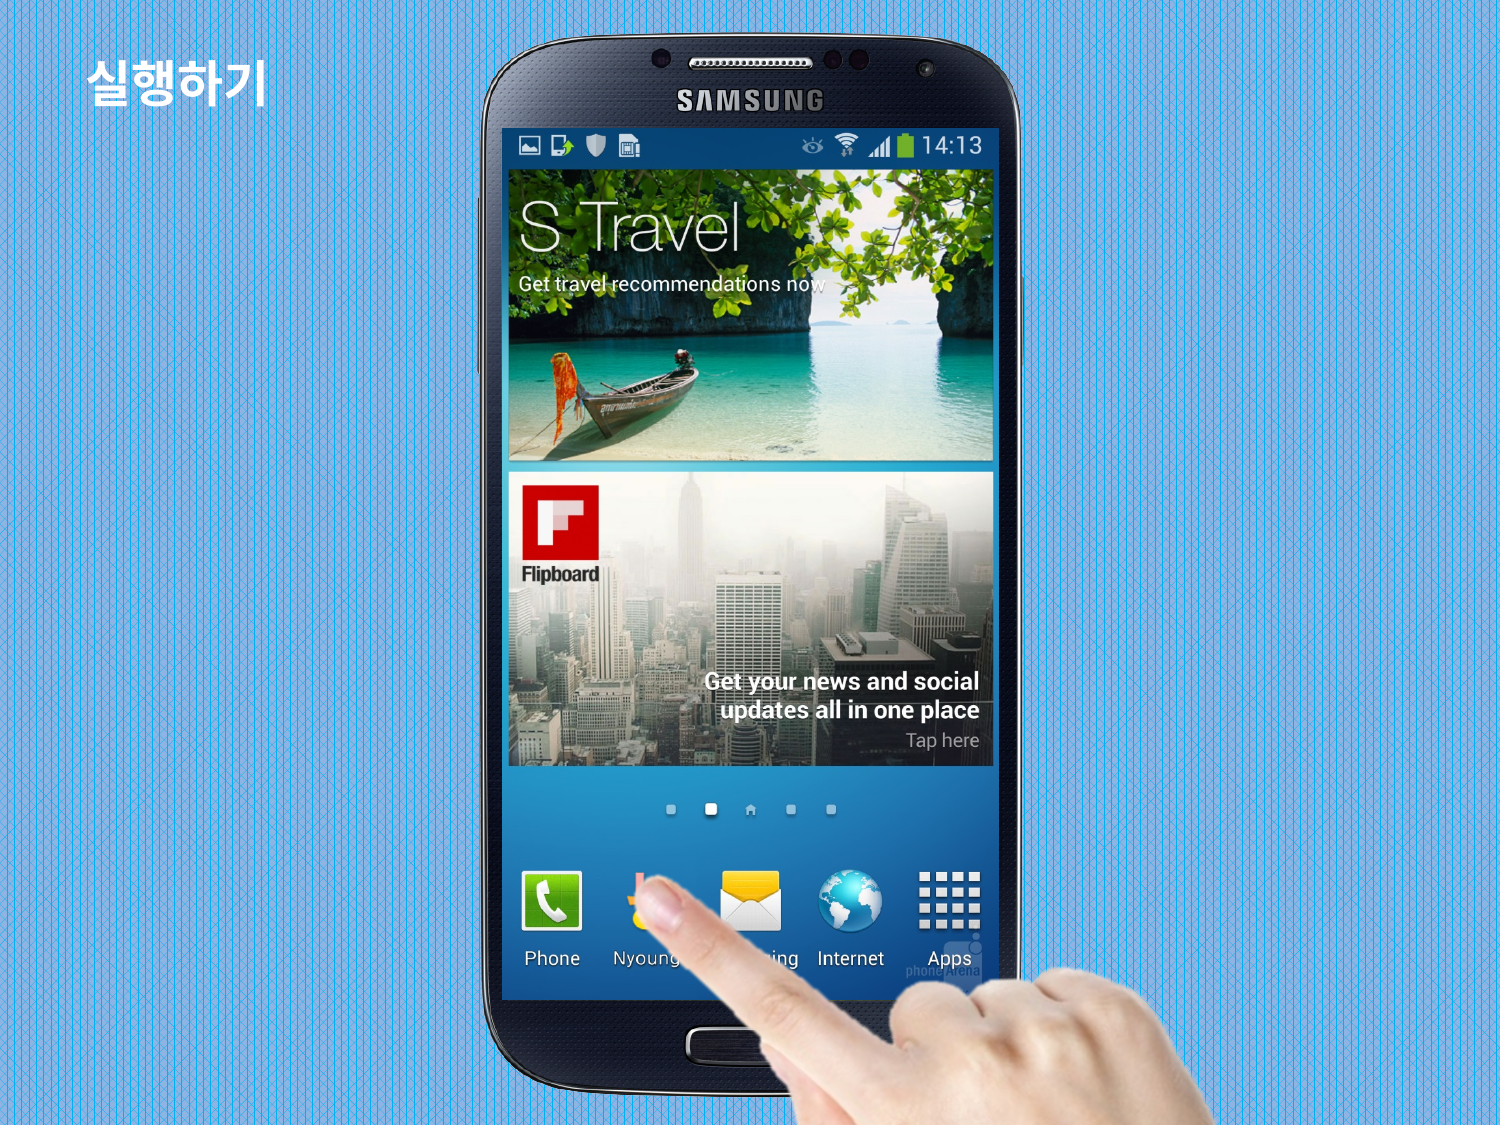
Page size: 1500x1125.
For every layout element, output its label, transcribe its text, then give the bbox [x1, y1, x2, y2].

picture [1483, 227, 1488, 235]
picture [299, 206, 304, 215]
picture [1098, 478, 1103, 487]
picture [1382, 781, 1386, 801]
picture [299, 422, 304, 431]
picture [1483, 299, 1488, 307]
picture [191, 560, 195, 570]
picture [1178, 664, 1183, 672]
picture [1418, 745, 1422, 765]
picture [212, 602, 217, 610]
picture [350, 21, 355, 30]
picture [750, 0, 754, 15]
picture [1178, 509, 1183, 518]
picture [132, 787, 137, 795]
picture [183, 294, 188, 302]
picture [379, 334, 384, 354]
picture [1178, 253, 1183, 261]
picture [1149, 355, 1154, 363]
picture [1178, 109, 1183, 117]
picture [1178, 551, 1183, 559]
picture [1418, 36, 1422, 56]
picture [1316, 103, 1321, 112]
picture [161, 417, 166, 425]
picture [1396, 910, 1401, 919]
picture [1345, 98, 1350, 107]
picture [103, 0, 108, 44]
picture [31, 663, 35, 734]
picture [416, 1079, 420, 1099]
picture [132, 561, 137, 569]
picture [16, 704, 20, 734]
picture [1345, 889, 1350, 909]
picture [379, 1012, 384, 1022]
picture [1316, 175, 1321, 184]
picture [212, 26, 217, 35]
picture [299, 627, 304, 636]
picture [416, 298, 420, 318]
picture [1483, 268, 1488, 276]
picture [1178, 222, 1183, 230]
picture [191, 858, 195, 868]
picture [452, 519, 456, 539]
picture [16, 406, 20, 436]
picture [1462, 1099, 1466, 1125]
picture [350, 360, 355, 369]
picture [132, 982, 137, 991]
picture [212, 345, 217, 353]
picture [416, 113, 420, 133]
picture [183, 705, 188, 713]
picture [1396, 108, 1401, 117]
picture [132, 674, 137, 682]
picture [844, 1, 849, 9]
picture [118, 298, 122, 318]
picture [1149, 283, 1154, 291]
picture [45, 411, 50, 421]
picture [1098, 509, 1103, 518]
picture [1098, 139, 1103, 148]
picture [132, 160, 137, 168]
picture [1316, 329, 1321, 359]
picture [1229, 26, 1234, 35]
picture [1425, 458, 1430, 466]
picture [379, 632, 384, 652]
picture [1345, 776, 1350, 785]
picture [1382, 524, 1386, 544]
picture [132, 643, 137, 651]
picture [350, 966, 355, 996]
picture [132, 417, 137, 425]
picture [379, 5, 384, 15]
picture [212, 1116, 217, 1124]
picture [183, 386, 188, 394]
picture [452, 447, 456, 467]
picture [132, 746, 137, 754]
picture [82, 190, 86, 200]
picture [1048, 488, 1052, 508]
picture [1048, 560, 1052, 580]
picture [1280, 632, 1284, 652]
picture [1483, 895, 1488, 903]
picture [278, 658, 282, 698]
picture [1098, 191, 1103, 199]
picture [118, 1079, 122, 1099]
picture [452, 77, 456, 97]
picture [1229, 540, 1234, 549]
picture [132, 612, 137, 621]
picture [1483, 597, 1488, 605]
picture [82, 303, 86, 313]
picture [1483, 186, 1488, 194]
picture [299, 894, 304, 903]
picture [1149, 119, 1154, 127]
picture [299, 853, 304, 862]
picture [212, 376, 217, 384]
picture [1396, 170, 1401, 179]
picture [1084, 329, 1088, 359]
picture [379, 509, 384, 518]
picture [379, 612, 384, 621]
picture [183, 664, 188, 672]
picture [452, 108, 456, 128]
picture [1316, 781, 1321, 801]
picture [299, 154, 304, 164]
picture [82, 375, 86, 385]
picture [45, 997, 50, 1006]
picture [212, 252, 217, 261]
picture [1229, 98, 1234, 107]
picture [379, 1074, 384, 1083]
picture [183, 931, 188, 939]
picture [132, 458, 137, 466]
picture [118, 966, 122, 986]
picture [1345, 858, 1350, 878]
picture [299, 925, 304, 934]
picture [1353, 996, 1357, 1125]
picture [132, 232, 137, 240]
picture [1483, 885, 1488, 893]
picture [1396, 499, 1401, 508]
picture [212, 520, 217, 528]
picture [212, 705, 217, 713]
picture [1316, 288, 1321, 297]
picture [132, 910, 137, 919]
picture [67, 997, 71, 1109]
picture [1345, 694, 1350, 703]
picture [1316, 21, 1321, 30]
picture [1396, 561, 1401, 569]
picture [1229, 139, 1234, 148]
picture [132, 509, 137, 518]
picture [45, 391, 50, 400]
picture [1316, 298, 1321, 318]
picture [183, 273, 188, 281]
picture [183, 1075, 188, 1083]
picture [161, 972, 166, 980]
picture [1382, 668, 1386, 688]
picture [1345, 509, 1350, 518]
picture [212, 222, 217, 230]
picture [350, 257, 355, 287]
picture [1316, 730, 1321, 739]
picture [350, 1028, 355, 1037]
picture [1483, 1028, 1488, 1037]
picture [1491, 339, 1495, 349]
picture [1396, 591, 1401, 600]
picture [1149, 633, 1154, 641]
picture [132, 437, 137, 446]
picture [161, 705, 166, 713]
picture [132, 386, 137, 395]
picture [416, 339, 420, 349]
picture [45, 596, 50, 606]
picture [299, 514, 304, 523]
picture [161, 335, 166, 343]
picture [329, 622, 333, 662]
picture [154, 704, 158, 724]
picture [1345, 355, 1350, 364]
picture [1178, 530, 1183, 538]
picture [183, 540, 188, 548]
picture [1483, 833, 1488, 841]
picture [212, 972, 217, 980]
picture [1396, 314, 1401, 323]
picture [270, 268, 275, 276]
picture [183, 253, 188, 261]
picture [45, 1059, 50, 1068]
picture [191, 971, 195, 981]
picture [1483, 196, 1488, 204]
picture [1396, 283, 1401, 292]
picture [278, 247, 282, 287]
picture [1149, 510, 1154, 518]
picture [1345, 704, 1350, 724]
picture [379, 242, 384, 251]
picture [45, 288, 50, 297]
picture [1425, 345, 1430, 353]
picture [452, 36, 456, 56]
picture [299, 31, 304, 40]
picture [183, 972, 188, 980]
picture [183, 458, 188, 466]
picture [1425, 746, 1430, 754]
picture [1193, 339, 1197, 349]
picture [1149, 520, 1154, 528]
picture [45, 124, 50, 133]
picture [45, 658, 50, 667]
picture [132, 859, 137, 867]
picture [1316, 216, 1321, 246]
picture [314, 26, 318, 66]
picture [299, 915, 304, 924]
picture [82, 560, 86, 570]
picture [212, 890, 217, 898]
picture [161, 530, 166, 538]
picture [1316, 113, 1321, 133]
picture [1295, 942, 1299, 1125]
picture [132, 941, 137, 949]
picture [1483, 587, 1488, 595]
picture [1316, 72, 1321, 92]
picture [132, 571, 137, 579]
picture [452, 1115, 456, 1125]
picture [45, 791, 50, 801]
picture [416, 709, 420, 729]
picture [1084, 0, 1088, 20]
picture [452, 632, 456, 652]
picture [459, 1116, 464, 1124]
picture [299, 165, 304, 174]
picture [118, 120, 122, 133]
picture [1084, 627, 1088, 657]
picture [299, 226, 304, 236]
picture [1316, 401, 1321, 410]
picture [161, 376, 166, 384]
picture [16, 365, 20, 395]
picture [161, 828, 166, 836]
picture [45, 740, 50, 749]
picture [82, 930, 86, 950]
picture [1316, 925, 1321, 955]
picture [241, 699, 246, 996]
picture [45, 822, 50, 832]
picture [314, 478, 318, 508]
picture [379, 396, 384, 405]
picture [314, 67, 318, 97]
picture [82, 334, 86, 354]
picture [314, 1115, 318, 1125]
picture [278, 884, 282, 924]
picture [379, 581, 384, 590]
picture [45, 1089, 50, 1099]
picture [212, 787, 217, 795]
picture [1483, 607, 1488, 615]
picture [1280, 36, 1284, 56]
picture [1149, 47, 1154, 55]
picture [299, 473, 304, 482]
picture [1483, 62, 1488, 71]
picture [183, 684, 188, 692]
picture [1396, 334, 1401, 343]
picture [278, 586, 282, 626]
picture [329, 437, 333, 549]
picture [314, 550, 318, 580]
picture [1244, 370, 1248, 400]
picture [1396, 201, 1401, 210]
picture [132, 972, 137, 980]
picture [1345, 632, 1350, 652]
picture [270, 412, 275, 420]
picture [82, 858, 86, 868]
picture [1483, 155, 1488, 163]
picture [379, 365, 384, 374]
picture [1396, 930, 1401, 939]
picture [161, 294, 166, 302]
picture [299, 699, 304, 708]
picture [132, 1002, 137, 1011]
picture [1316, 391, 1321, 400]
picture [350, 668, 355, 698]
picture [82, 488, 86, 498]
picture [1382, 1024, 1386, 1125]
picture [1244, 514, 1248, 544]
picture [45, 452, 50, 462]
picture [379, 817, 384, 826]
picture [452, 786, 456, 796]
picture [45, 319, 50, 328]
picture [1098, 622, 1103, 631]
picture [161, 1116, 166, 1124]
picture [212, 273, 217, 281]
picture [1229, 591, 1234, 600]
picture [299, 298, 304, 307]
picture [263, 673, 267, 683]
picture [1149, 222, 1154, 230]
picture [1084, 226, 1088, 246]
picture [1048, 406, 1052, 426]
picture [1425, 602, 1430, 610]
picture [31, 550, 35, 621]
picture [118, 668, 122, 688]
picture [437, 699, 442, 996]
picture [1345, 971, 1350, 990]
picture [299, 524, 304, 533]
picture [212, 386, 217, 394]
picture [1244, 668, 1248, 1125]
picture [270, 751, 275, 759]
picture [132, 129, 137, 138]
picture [1483, 638, 1488, 646]
picture [416, 1007, 420, 1027]
picture [1418, 1002, 1422, 1032]
picture [1483, 330, 1488, 338]
picture [379, 622, 384, 631]
picture [1367, 1009, 1372, 1125]
picture [132, 622, 137, 631]
picture [1229, 149, 1234, 158]
picture [132, 345, 137, 353]
picture [118, 257, 122, 277]
picture [1098, 602, 1103, 610]
picture [1425, 119, 1430, 127]
picture [132, 170, 137, 179]
picture [132, 602, 137, 610]
picture [1425, 407, 1430, 415]
picture [379, 930, 384, 950]
picture [1483, 206, 1488, 214]
picture [350, 586, 355, 616]
picture [67, 812, 71, 883]
picture [329, 961, 333, 1032]
picture [1316, 144, 1321, 174]
picture [67, 288, 71, 400]
picture [45, 607, 50, 616]
picture [31, 67, 35, 138]
picture [183, 746, 188, 754]
picture [16, 663, 20, 693]
picture [1396, 550, 1401, 559]
picture [1483, 402, 1488, 410]
picture [263, 190, 267, 200]
picture [45, 380, 50, 390]
picture [1157, 303, 1161, 313]
picture [1396, 787, 1401, 795]
picture [379, 26, 384, 35]
picture [1098, 345, 1103, 354]
picture [132, 365, 137, 374]
picture [183, 366, 188, 374]
picture [212, 633, 217, 641]
picture [1483, 741, 1488, 749]
picture [1295, 848, 1299, 942]
picture [1149, 664, 1154, 672]
picture [212, 16, 217, 25]
picture [67, 514, 71, 585]
picture [365, 103, 369, 287]
picture [379, 550, 384, 559]
picture [1149, 88, 1154, 96]
picture [1309, 955, 1313, 1125]
picture [1396, 129, 1401, 138]
picture [452, 858, 456, 878]
picture [1360, 1003, 1364, 1125]
picture [1316, 894, 1321, 914]
picture [1244, 31, 1248, 61]
picture [314, 365, 318, 395]
picture [132, 283, 137, 292]
picture [45, 422, 50, 431]
picture [263, 601, 267, 611]
picture [1418, 632, 1422, 652]
picture [379, 375, 384, 385]
picture [1433, 1072, 1437, 1125]
picture [278, 925, 282, 955]
picture [82, 673, 86, 683]
picture [314, 211, 318, 251]
picture [161, 489, 166, 497]
picture [365, 884, 369, 996]
picture [154, 488, 158, 498]
picture [1404, 1044, 1408, 1125]
picture [1345, 57, 1350, 66]
picture [764, 1, 769, 9]
picture [365, 288, 369, 400]
picture [270, 638, 275, 646]
picture [1418, 67, 1422, 97]
picture [1178, 181, 1183, 189]
picture [1345, 170, 1350, 179]
picture [1418, 365, 1422, 395]
picture [350, 329, 355, 359]
picture [161, 941, 166, 949]
picture [212, 365, 217, 374]
picture [227, 1048, 231, 1058]
picture [1178, 68, 1183, 76]
picture [1425, 6, 1430, 14]
picture [299, 792, 304, 801]
picture [183, 592, 188, 600]
picture [1483, 73, 1488, 81]
picture [379, 201, 384, 210]
picture [1345, 396, 1350, 405]
picture [329, 67, 333, 138]
picture [1098, 283, 1103, 292]
picture [1084, 442, 1088, 472]
picture [1149, 366, 1154, 374]
picture [314, 0, 318, 25]
picture [1469, 1106, 1473, 1125]
picture [1229, 673, 1234, 1125]
picture [183, 489, 188, 497]
picture [278, 0, 282, 30]
picture [1483, 566, 1488, 574]
picture [67, 114, 71, 287]
picture [183, 242, 188, 250]
picture [1396, 221, 1401, 230]
picture [379, 108, 384, 117]
picture [350, 956, 355, 965]
picture [365, 699, 369, 811]
picture [379, 694, 384, 703]
picture [1280, 334, 1284, 354]
picture [191, 416, 195, 426]
picture [1382, 894, 1386, 914]
picture [1483, 1018, 1488, 1026]
picture [183, 838, 188, 846]
picture [299, 555, 304, 564]
picture [1425, 489, 1430, 497]
picture [1425, 674, 1430, 682]
picture [1098, 571, 1103, 580]
picture [161, 150, 166, 158]
picture [379, 447, 384, 467]
picture [161, 602, 166, 610]
picture [1345, 365, 1350, 374]
picture [379, 1105, 384, 1114]
picture [1425, 1064, 1430, 1125]
picture [350, 175, 355, 215]
picture [212, 920, 217, 929]
picture [1048, 519, 1052, 539]
picture [227, 565, 231, 575]
picture [241, 120, 246, 400]
picture [350, 473, 355, 482]
picture [1149, 653, 1154, 661]
picture [1425, 756, 1430, 764]
picture [350, 216, 355, 246]
picture [1229, 602, 1234, 611]
picture [1396, 293, 1401, 302]
picture [329, 365, 333, 436]
picture [212, 129, 217, 138]
picture [1483, 1039, 1488, 1047]
picture [1229, 211, 1234, 220]
picture [161, 612, 166, 620]
picture [1425, 232, 1430, 240]
picture [365, 0, 369, 102]
picture [278, 144, 282, 174]
picture [379, 838, 384, 847]
picture [132, 797, 137, 806]
picture [379, 139, 384, 148]
picture [1483, 1100, 1488, 1108]
picture [212, 910, 217, 918]
picture [1345, 314, 1350, 323]
picture [1229, 643, 1234, 652]
picture [314, 139, 318, 179]
picture [452, 1034, 456, 1058]
picture [212, 160, 217, 168]
picture [183, 910, 188, 918]
picture [1098, 88, 1103, 97]
picture [191, 190, 195, 200]
picture [329, 735, 333, 775]
picture [1098, 150, 1103, 158]
picture [299, 463, 304, 472]
picture [1483, 987, 1488, 995]
picture [1280, 149, 1284, 169]
picture [401, 0, 405, 143]
text_box 실행하기 [70, 44, 285, 120]
picture [45, 843, 50, 852]
picture [1157, 77, 1161, 87]
picture [1396, 797, 1401, 806]
picture [1396, 674, 1401, 682]
picture [1396, 489, 1401, 497]
picture [1483, 648, 1488, 656]
picture [212, 6, 217, 14]
picture [45, 52, 50, 61]
picture [1396, 519, 1401, 528]
picture [1483, 854, 1488, 862]
picture [452, 262, 456, 282]
picture [1048, 190, 1052, 200]
picture [212, 540, 217, 549]
picture [452, 0, 456, 15]
picture [1483, 83, 1488, 91]
picture [1229, 36, 1234, 45]
picture [1418, 591, 1422, 621]
picture [212, 191, 217, 199]
picture [299, 566, 304, 575]
picture [1178, 489, 1183, 497]
picture [154, 601, 158, 611]
picture [45, 185, 50, 205]
picture [132, 766, 137, 775]
picture [132, 735, 137, 744]
picture [1418, 334, 1422, 354]
picture [350, 853, 355, 883]
picture [132, 920, 137, 929]
picture [1098, 273, 1103, 282]
picture [1280, 406, 1284, 436]
picture [1149, 109, 1154, 117]
picture [379, 807, 384, 816]
picture [132, 848, 137, 857]
picture [161, 181, 166, 189]
picture [263, 899, 267, 909]
picture [132, 1116, 137, 1124]
picture [1316, 843, 1321, 852]
picture [227, 524, 231, 534]
picture [1411, 1051, 1415, 1125]
picture [416, 596, 420, 616]
picture [1345, 786, 1350, 806]
picture [132, 180, 137, 189]
picture [1316, 596, 1321, 616]
picture [299, 1059, 304, 1068]
picture [452, 334, 456, 354]
picture [1396, 684, 1401, 693]
picture [16, 293, 20, 323]
picture [16, 889, 20, 919]
picture [1396, 263, 1401, 271]
picture [525, 0, 529, 10]
picture [1149, 294, 1154, 302]
picture [350, 555, 355, 585]
picture [161, 191, 166, 199]
picture [212, 448, 217, 456]
picture [1098, 355, 1103, 364]
picture [1345, 838, 1350, 847]
picture [1483, 504, 1488, 512]
picture [263, 1084, 267, 1094]
picture [227, 380, 231, 390]
picture [1316, 853, 1321, 873]
picture [452, 930, 456, 950]
picture [183, 448, 188, 456]
picture [1425, 304, 1430, 312]
picture [299, 668, 304, 677]
picture [45, 62, 50, 71]
picture [212, 992, 217, 1001]
picture [1178, 407, 1183, 415]
picture [1178, 643, 1183, 651]
picture [1098, 406, 1103, 415]
picture [1345, 0, 1350, 15]
picture [350, 0, 355, 20]
picture [212, 561, 217, 569]
picture [1229, 191, 1234, 199]
picture [1280, 519, 1284, 539]
picture [452, 1002, 456, 1022]
picture [1345, 663, 1350, 672]
picture [191, 827, 195, 837]
picture [212, 653, 217, 662]
picture [379, 961, 384, 970]
picture [350, 288, 355, 318]
picture [1229, 262, 1234, 271]
picture [1483, 474, 1488, 482]
picture [1382, 411, 1386, 431]
picture [350, 699, 355, 729]
picture [1345, 221, 1350, 241]
picture [31, 848, 35, 919]
picture [1483, 525, 1488, 533]
picture [1048, 334, 1052, 354]
picture [1425, 1013, 1430, 1021]
picture [161, 910, 166, 918]
picture [132, 1105, 137, 1114]
picture [183, 828, 188, 836]
picture [1149, 68, 1154, 76]
picture [183, 561, 188, 569]
picture [1425, 263, 1430, 271]
picture [1149, 612, 1154, 620]
picture [1178, 273, 1183, 281]
picture [379, 16, 384, 25]
picture [1418, 519, 1422, 539]
picture [1098, 386, 1103, 395]
picture [1098, 180, 1103, 189]
picture [132, 448, 137, 456]
picture [299, 761, 304, 770]
picture [45, 802, 50, 811]
picture [1425, 37, 1430, 45]
picture [1098, 334, 1103, 343]
picture [1048, 293, 1052, 313]
picture [154, 519, 158, 539]
picture [161, 890, 166, 898]
picture [278, 216, 282, 246]
picture [1178, 294, 1183, 302]
picture [379, 427, 384, 436]
picture [379, 971, 384, 981]
picture [45, 113, 50, 123]
picture [1345, 180, 1350, 210]
picture [227, 154, 231, 164]
picture [1178, 263, 1183, 271]
picture [1229, 88, 1234, 97]
picture [132, 191, 137, 199]
picture [793, 1, 798, 9]
picture [416, 781, 420, 801]
picture [212, 1085, 217, 1093]
picture [1396, 869, 1401, 878]
picture [1425, 78, 1430, 86]
picture [183, 736, 188, 744]
picture [118, 709, 122, 729]
picture [314, 622, 318, 662]
picture [154, 149, 158, 169]
picture [212, 1013, 217, 1021]
picture [263, 714, 267, 724]
picture [132, 530, 137, 538]
picture [45, 678, 50, 688]
picture [1149, 345, 1154, 353]
picture [1178, 119, 1183, 127]
picture [1425, 520, 1430, 528]
picture [350, 545, 355, 554]
picture [183, 355, 188, 363]
picture [212, 355, 217, 364]
picture [1229, 365, 1234, 374]
picture [1483, 1, 1488, 9]
picture [118, 524, 122, 534]
picture [227, 822, 231, 832]
picture [314, 252, 318, 282]
picture [16, 591, 20, 621]
picture [1098, 365, 1103, 374]
picture [1382, 113, 1386, 133]
picture [452, 488, 456, 498]
picture [1396, 1023, 1401, 1032]
picture [16, 324, 20, 364]
picture [379, 591, 384, 600]
picture [452, 704, 456, 724]
picture [1382, 370, 1386, 390]
picture [132, 1044, 137, 1052]
picture [1483, 432, 1488, 441]
picture [1425, 273, 1430, 281]
picture [212, 1054, 217, 1062]
picture [183, 890, 188, 898]
picture [45, 165, 50, 174]
picture [278, 997, 282, 1037]
picture [1345, 766, 1350, 775]
picture [31, 735, 35, 775]
picture [1048, 108, 1052, 128]
picture [299, 411, 304, 420]
picture [212, 170, 217, 179]
picture [132, 242, 137, 251]
picture [1157, 190, 1161, 200]
picture [1229, 252, 1234, 261]
picture [1345, 211, 1350, 220]
picture [1149, 253, 1154, 261]
picture [45, 1110, 50, 1119]
picture [1149, 160, 1154, 168]
picture [118, 1007, 122, 1027]
picture [1229, 386, 1234, 395]
picture [1178, 211, 1183, 220]
picture [45, 72, 50, 81]
picture [1098, 468, 1103, 477]
picture [161, 263, 166, 271]
picture [227, 935, 231, 945]
picture [1382, 442, 1386, 472]
picture [1483, 42, 1488, 50]
picture [82, 632, 86, 652]
picture [154, 930, 158, 950]
picture [1178, 499, 1183, 507]
picture [1316, 699, 1321, 708]
picture [1425, 787, 1430, 795]
picture [299, 391, 304, 400]
picture [183, 520, 188, 528]
picture [1483, 258, 1488, 266]
picture [350, 1110, 355, 1125]
picture [299, 124, 304, 133]
picture [350, 1069, 355, 1078]
picture [299, 802, 304, 811]
picture [1316, 473, 1321, 482]
picture [416, 257, 420, 277]
picture [1258, 401, 1263, 1125]
picture [212, 777, 217, 785]
picture [1229, 458, 1234, 467]
picture [161, 756, 166, 764]
picture [1483, 11, 1488, 19]
picture [241, 0, 246, 44]
picture [132, 653, 137, 662]
picture [1316, 802, 1321, 811]
picture [45, 894, 50, 904]
picture [1149, 427, 1154, 435]
picture [227, 1007, 231, 1017]
picture [365, 586, 369, 698]
picture [82, 714, 86, 724]
picture [1396, 376, 1401, 384]
picture [1149, 129, 1154, 137]
picture [1084, 483, 1088, 503]
picture [263, 488, 267, 498]
picture [278, 812, 282, 842]
picture [1178, 653, 1183, 662]
picture [1098, 211, 1103, 220]
picture [132, 139, 137, 148]
picture [132, 1085, 137, 1093]
picture [183, 6, 188, 14]
picture [1425, 448, 1430, 456]
picture [1425, 335, 1430, 343]
picture [1178, 16, 1183, 24]
picture [132, 838, 137, 847]
picture [1316, 247, 1321, 256]
picture [379, 211, 384, 220]
picture [1149, 16, 1154, 24]
picture [212, 211, 217, 220]
picture [1483, 93, 1488, 101]
picture [299, 401, 304, 410]
picture [1229, 345, 1234, 354]
picture [278, 740, 282, 770]
picture [241, 401, 246, 698]
picture [379, 303, 384, 313]
picture [1178, 129, 1183, 137]
picture [1396, 530, 1401, 538]
picture [1178, 170, 1183, 179]
picture [278, 329, 282, 359]
picture [132, 663, 137, 672]
picture [278, 175, 282, 215]
picture [350, 771, 355, 780]
picture [416, 555, 420, 575]
picture [299, 144, 304, 153]
picture [1483, 278, 1488, 286]
picture [270, 155, 275, 163]
picture [379, 540, 384, 549]
picture [1425, 931, 1430, 939]
picture [1316, 915, 1321, 924]
picture [1382, 627, 1386, 657]
picture [1483, 391, 1488, 399]
picture [1425, 643, 1430, 651]
picture [1178, 242, 1183, 250]
picture [212, 417, 217, 425]
picture [1396, 735, 1401, 744]
picture [183, 941, 188, 949]
picture [154, 745, 158, 765]
picture [212, 263, 217, 271]
picture [299, 1100, 304, 1109]
picture [299, 1079, 304, 1088]
picture [0, 0, 6, 1125]
picture [212, 643, 217, 651]
picture [132, 704, 137, 713]
picture [452, 971, 456, 991]
picture [45, 771, 50, 780]
picture [401, 247, 405, 544]
picture [1280, 663, 1284, 1125]
picture [132, 489, 137, 497]
picture [1258, 0, 1263, 400]
picture [132, 756, 137, 764]
picture [1229, 530, 1234, 539]
picture [82, 786, 86, 796]
picture [1396, 36, 1401, 45]
picture [1396, 643, 1401, 652]
picture [1483, 967, 1488, 975]
picture [1229, 273, 1234, 282]
picture [154, 1002, 158, 1022]
picture [212, 294, 217, 302]
picture [132, 520, 137, 528]
picture [118, 154, 122, 164]
picture [1287, 679, 1292, 1125]
picture [161, 499, 166, 507]
picture [227, 709, 231, 719]
picture [1396, 304, 1401, 312]
picture [1229, 129, 1234, 138]
picture [161, 273, 166, 281]
picture [1316, 432, 1321, 441]
picture [1178, 150, 1183, 158]
picture [278, 1110, 282, 1125]
picture [154, 817, 158, 837]
picture [1229, 293, 1234, 302]
picture [1149, 314, 1154, 322]
picture [1345, 848, 1350, 857]
picture [1418, 293, 1422, 323]
picture [1483, 484, 1488, 492]
picture [1084, 596, 1088, 616]
picture [212, 1023, 217, 1032]
picture [1345, 581, 1350, 590]
picture [1382, 966, 1386, 986]
picture [278, 288, 282, 328]
picture [154, 971, 158, 991]
picture [212, 1033, 217, 1042]
picture [379, 889, 384, 898]
picture [1396, 972, 1401, 980]
picture [161, 777, 166, 785]
picture [183, 1023, 188, 1031]
picture [1316, 31, 1321, 61]
picture [212, 797, 217, 805]
picture [379, 57, 384, 66]
picture [1149, 448, 1154, 456]
picture [1229, 489, 1234, 497]
picture [1396, 879, 1401, 888]
picture [1098, 304, 1103, 312]
picture [1483, 1080, 1488, 1088]
picture [1345, 67, 1350, 76]
picture [16, 1002, 20, 1032]
picture [191, 303, 195, 313]
picture [183, 129, 188, 137]
picture [212, 859, 217, 867]
picture [154, 334, 158, 354]
picture [1098, 653, 1103, 662]
picture [1229, 622, 1234, 631]
picture [16, 920, 20, 960]
picture [1244, 401, 1248, 431]
picture [1425, 561, 1430, 569]
picture [1098, 67, 1103, 76]
picture [1149, 140, 1154, 148]
picture [1178, 376, 1183, 384]
picture [45, 925, 50, 934]
picture [299, 360, 304, 369]
picture [1098, 499, 1103, 508]
picture [31, 437, 35, 477]
picture [299, 0, 304, 9]
picture [350, 144, 355, 174]
picture [118, 370, 122, 390]
picture [31, 478, 35, 549]
picture [118, 894, 122, 914]
picture [1316, 134, 1321, 143]
picture [1149, 489, 1154, 497]
picture [1098, 396, 1103, 405]
picture [314, 519, 318, 549]
picture [45, 576, 50, 585]
picture [1084, 370, 1088, 390]
picture [1483, 874, 1488, 882]
picture [329, 663, 333, 734]
picture [212, 838, 217, 847]
picture [161, 1085, 166, 1093]
picture [1382, 853, 1386, 873]
picture [161, 304, 166, 312]
picture [191, 5, 195, 15]
picture [212, 1003, 217, 1011]
picture [1483, 350, 1488, 358]
picture [1244, 103, 1248, 133]
picture [379, 406, 384, 415]
picture [161, 1095, 166, 1103]
picture [154, 560, 158, 580]
picture [45, 309, 50, 318]
picture [1345, 129, 1350, 138]
picture [118, 596, 122, 616]
picture [183, 715, 188, 723]
picture [1396, 427, 1401, 436]
picture [183, 1003, 188, 1011]
picture [191, 642, 195, 652]
picture [1345, 910, 1350, 919]
picture [1229, 417, 1234, 426]
picture [45, 966, 50, 975]
picture [45, 442, 50, 451]
picture [314, 324, 318, 364]
picture [350, 915, 355, 924]
picture [1425, 633, 1430, 641]
picture [278, 1038, 282, 1068]
picture [16, 550, 20, 580]
picture [16, 26, 20, 66]
picture [183, 16, 188, 24]
picture [1382, 298, 1386, 318]
picture [31, 622, 35, 662]
picture [1491, 41, 1495, 51]
picture [212, 499, 217, 507]
picture [1483, 165, 1488, 173]
picture [1345, 540, 1350, 549]
picture [299, 216, 304, 225]
picture [1084, 257, 1088, 277]
picture [270, 227, 275, 235]
picture [1149, 6, 1154, 14]
picture [31, 365, 35, 436]
picture [350, 884, 355, 914]
picture [1098, 47, 1103, 56]
picture [183, 263, 188, 271]
picture [1229, 221, 1234, 230]
picture [1149, 581, 1154, 589]
picture [183, 499, 188, 507]
picture [1229, 560, 1234, 569]
picture [1396, 900, 1401, 908]
picture [379, 283, 384, 292]
picture [1345, 478, 1350, 487]
picture [379, 262, 384, 272]
picture [597, 0, 602, 9]
picture [1280, 293, 1284, 323]
picture [299, 864, 304, 873]
picture [1345, 653, 1350, 662]
picture [278, 514, 282, 544]
picture [45, 432, 50, 441]
picture [270, 1049, 275, 1057]
picture [183, 530, 188, 538]
picture [299, 535, 304, 544]
picture [1149, 170, 1154, 178]
picture [45, 976, 50, 986]
picture [379, 324, 384, 333]
picture [1418, 252, 1422, 282]
picture [299, 1069, 304, 1078]
picture [379, 273, 384, 282]
picture [1396, 961, 1401, 970]
picture [118, 411, 122, 431]
picture [1483, 792, 1488, 800]
picture [118, 1048, 122, 1058]
picture [1396, 1013, 1401, 1021]
picture [379, 252, 384, 261]
picture [1418, 149, 1422, 169]
picture [45, 689, 50, 698]
picture [45, 565, 50, 575]
picture [1396, 160, 1401, 169]
picture [299, 339, 304, 349]
picture [1316, 206, 1321, 215]
picture [299, 62, 304, 71]
picture [1098, 16, 1103, 25]
picture [132, 355, 137, 364]
picture [299, 1110, 304, 1119]
picture [1396, 468, 1401, 477]
picture [416, 822, 420, 832]
picture [1280, 447, 1284, 467]
picture [45, 617, 50, 626]
picture [452, 745, 456, 765]
picture [31, 961, 35, 1032]
picture [1178, 335, 1183, 343]
picture [1345, 622, 1350, 631]
picture [16, 848, 20, 878]
picture [1396, 941, 1401, 950]
picture [1316, 483, 1321, 503]
picture [1229, 119, 1234, 128]
picture [45, 401, 50, 410]
picture [1098, 663, 1103, 672]
picture [183, 859, 188, 867]
picture [183, 27, 188, 35]
picture [379, 797, 384, 806]
picture [278, 120, 282, 143]
picture [31, 252, 35, 323]
picture [212, 663, 217, 672]
picture [1396, 149, 1401, 158]
picture [212, 828, 217, 836]
picture [379, 468, 384, 477]
picture [350, 627, 355, 657]
picture [379, 190, 384, 200]
picture [379, 673, 384, 683]
picture [191, 1012, 195, 1022]
picture [1048, 447, 1052, 467]
picture [1316, 0, 1321, 20]
picture [1396, 1002, 1401, 1011]
picture [1244, 555, 1248, 585]
picture [379, 88, 384, 97]
picture [379, 478, 384, 487]
picture [1483, 905, 1488, 913]
picture [1483, 371, 1488, 379]
picture [45, 853, 50, 862]
picture [118, 750, 122, 760]
picture [1425, 715, 1430, 723]
picture [161, 592, 166, 600]
picture [45, 514, 50, 523]
picture [212, 725, 217, 734]
picture [299, 843, 304, 852]
picture [1229, 314, 1234, 323]
picture [278, 442, 282, 472]
picture [379, 519, 384, 539]
picture [1244, 483, 1248, 503]
picture [299, 596, 304, 605]
picture [183, 345, 188, 353]
picture [183, 818, 188, 826]
picture [191, 673, 195, 683]
picture [278, 853, 282, 883]
picture [161, 561, 166, 569]
picture [45, 463, 50, 472]
picture [459, 6, 464, 14]
picture [1483, 617, 1488, 625]
picture [1178, 88, 1183, 96]
picture [183, 325, 188, 333]
picture [183, 438, 188, 446]
picture [1098, 108, 1103, 117]
picture [379, 1064, 384, 1073]
picture [278, 360, 282, 400]
picture [299, 607, 304, 616]
picture [1229, 406, 1234, 415]
picture [45, 935, 50, 945]
picture [1345, 673, 1350, 693]
picture [365, 401, 369, 585]
picture [1178, 304, 1183, 312]
picture [1149, 27, 1154, 35]
picture [299, 41, 304, 51]
picture [1396, 345, 1401, 354]
picture [1345, 488, 1350, 508]
picture [1418, 817, 1422, 837]
picture [1149, 571, 1154, 579]
picture [452, 817, 456, 837]
picture [16, 211, 20, 251]
picture [191, 375, 195, 385]
picture [1316, 884, 1321, 893]
picture [82, 827, 86, 837]
picture [45, 370, 50, 379]
picture [45, 524, 50, 534]
picture [227, 750, 231, 760]
picture [183, 869, 188, 877]
picture [1178, 201, 1183, 209]
picture [1229, 396, 1234, 405]
picture [1251, 675, 1255, 1125]
picture [1229, 242, 1234, 251]
picture [278, 699, 282, 739]
picture [191, 940, 195, 950]
picture [31, 0, 35, 25]
picture [132, 889, 137, 898]
picture [132, 263, 137, 271]
picture [379, 653, 384, 662]
picture [1345, 108, 1350, 128]
picture [1483, 1070, 1488, 1078]
picture [452, 149, 456, 169]
picture [379, 98, 384, 107]
picture [1382, 925, 1386, 955]
picture [1396, 817, 1401, 826]
picture [45, 833, 50, 842]
picture [31, 1033, 35, 1073]
picture [416, 637, 420, 647]
picture [1229, 447, 1234, 456]
picture [45, 627, 50, 636]
picture [132, 550, 137, 559]
picture [1048, 36, 1052, 56]
picture [1396, 992, 1401, 1001]
picture [1178, 633, 1183, 641]
picture [1098, 447, 1103, 456]
picture [1382, 0, 1386, 20]
picture [1345, 817, 1350, 837]
picture [45, 247, 50, 256]
picture [379, 827, 384, 837]
picture [212, 684, 217, 692]
picture [31, 1074, 35, 1125]
picture [161, 1075, 166, 1083]
picture [212, 674, 217, 682]
picture [183, 787, 188, 795]
picture [16, 139, 20, 179]
picture [1178, 314, 1183, 322]
picture [1418, 889, 1422, 919]
picture [67, 586, 71, 698]
picture [1483, 381, 1488, 389]
picture [118, 935, 122, 945]
picture [82, 149, 86, 169]
picture [379, 704, 384, 713]
picture [1098, 489, 1103, 497]
picture [1178, 366, 1183, 374]
picture [132, 201, 137, 210]
picture [329, 1074, 333, 1125]
picture [350, 997, 355, 1027]
picture [1396, 1037, 1401, 1125]
picture [212, 314, 217, 323]
picture [314, 735, 318, 775]
picture [154, 293, 158, 313]
picture [132, 478, 137, 487]
picture [132, 376, 137, 384]
picture [16, 478, 20, 508]
picture [379, 663, 384, 672]
picture [67, 0, 71, 50]
picture [452, 375, 456, 395]
picture [161, 684, 166, 692]
picture [183, 417, 188, 425]
picture [1483, 669, 1488, 677]
picture [132, 1074, 137, 1083]
picture [132, 304, 137, 312]
picture [1396, 622, 1401, 631]
picture [1149, 499, 1154, 507]
picture [379, 170, 384, 179]
picture [1483, 340, 1488, 348]
picture [379, 149, 384, 169]
picture [45, 987, 50, 996]
picture [82, 971, 86, 981]
picture [82, 1043, 86, 1063]
picture [45, 267, 50, 277]
picture [154, 447, 158, 467]
picture [1483, 515, 1488, 523]
picture [1149, 376, 1154, 384]
picture [299, 709, 304, 718]
picture [227, 411, 231, 421]
picture [132, 406, 137, 415]
picture [1178, 622, 1183, 631]
picture [1483, 422, 1488, 430]
picture [82, 1084, 86, 1094]
picture [329, 26, 333, 66]
picture [45, 298, 50, 308]
picture [1483, 319, 1488, 328]
picture [1345, 807, 1350, 816]
picture [1345, 36, 1350, 56]
picture [191, 149, 195, 159]
picture [1098, 314, 1103, 323]
picture [1229, 581, 1234, 590]
picture [31, 139, 35, 251]
picture [1483, 1111, 1488, 1119]
picture [183, 335, 188, 343]
picture [183, 376, 188, 384]
picture [212, 1064, 217, 1073]
picture [1178, 47, 1183, 55]
picture [1178, 355, 1183, 364]
picture [45, 668, 50, 677]
picture [67, 699, 71, 811]
picture [299, 1038, 304, 1047]
picture [1178, 57, 1183, 66]
picture [1229, 160, 1234, 169]
picture [1396, 807, 1401, 816]
picture [1178, 283, 1183, 292]
picture [1396, 663, 1401, 672]
picture [299, 966, 304, 975]
picture [1229, 468, 1234, 477]
picture [1229, 201, 1234, 210]
picture [212, 437, 217, 446]
picture [1396, 745, 1401, 754]
picture [45, 535, 50, 544]
picture [212, 427, 217, 436]
picture [379, 180, 384, 189]
picture [350, 247, 355, 256]
picture [1178, 458, 1183, 466]
picture [212, 622, 217, 631]
picture [1229, 334, 1234, 343]
picture [1229, 437, 1234, 446]
picture [1316, 658, 1321, 667]
picture [45, 493, 50, 503]
picture [1345, 735, 1350, 744]
picture [270, 525, 275, 533]
picture [350, 812, 355, 842]
picture [1425, 818, 1430, 826]
picture [1084, 72, 1088, 92]
picture [1345, 334, 1350, 354]
picture [1425, 972, 1430, 980]
picture [45, 0, 50, 10]
picture [1244, 288, 1248, 318]
picture [118, 781, 122, 801]
picture [1396, 355, 1401, 364]
picture [278, 31, 282, 44]
picture [45, 915, 50, 924]
picture [1396, 725, 1401, 734]
picture [183, 777, 188, 785]
picture [132, 396, 137, 405]
picture [299, 750, 304, 760]
picture [45, 278, 50, 287]
picture [1229, 77, 1234, 86]
picture [1178, 345, 1183, 353]
picture [1418, 1043, 1422, 1057]
picture [212, 150, 217, 158]
picture [1382, 483, 1386, 503]
picture [1425, 1054, 1430, 1062]
picture [1280, 0, 1284, 25]
picture [1178, 160, 1183, 168]
picture [299, 586, 304, 595]
picture [1229, 499, 1234, 508]
picture [1316, 627, 1321, 657]
picture [1483, 412, 1488, 420]
picture [227, 298, 231, 308]
picture [1418, 961, 1422, 991]
picture [1244, 0, 1248, 20]
picture [1098, 417, 1103, 425]
picture [1316, 874, 1321, 883]
picture [1316, 278, 1321, 287]
picture [1048, 0, 1052, 15]
picture [132, 931, 137, 939]
picture [452, 293, 456, 313]
picture [1425, 941, 1430, 949]
picture [379, 118, 384, 128]
picture [132, 211, 137, 220]
picture [45, 761, 50, 770]
picture [546, 1, 551, 9]
picture [1483, 535, 1488, 543]
picture [45, 103, 50, 112]
picture [154, 1084, 158, 1094]
picture [1483, 453, 1488, 461]
picture [931, 6, 936, 15]
picture [132, 1013, 137, 1021]
picture [1098, 232, 1103, 240]
picture [299, 237, 304, 246]
picture [379, 1033, 384, 1042]
picture [329, 920, 333, 960]
picture [1345, 375, 1350, 395]
picture [1396, 889, 1401, 898]
picture [212, 201, 217, 209]
picture [45, 730, 50, 739]
picture [183, 849, 188, 857]
picture [278, 956, 282, 996]
picture [82, 447, 86, 467]
picture [1396, 571, 1401, 580]
picture [1149, 212, 1154, 220]
picture [1149, 232, 1154, 240]
picture [329, 0, 333, 25]
picture [365, 997, 369, 1109]
picture [379, 766, 384, 775]
picture [132, 633, 137, 641]
picture [161, 1003, 166, 1011]
picture [45, 11, 50, 20]
picture [379, 951, 384, 960]
picture [1345, 447, 1350, 467]
picture [379, 776, 384, 785]
picture [212, 1075, 217, 1083]
picture [1098, 458, 1103, 467]
picture [299, 442, 304, 451]
picture [183, 756, 188, 764]
picture [299, 658, 304, 667]
picture [45, 1100, 50, 1109]
picture [299, 278, 304, 287]
picture [212, 848, 217, 857]
picture [1098, 6, 1103, 14]
picture [183, 1095, 188, 1103]
picture [1244, 216, 1248, 246]
picture [16, 252, 20, 282]
picture [1483, 936, 1488, 944]
picture [227, 452, 231, 462]
picture [379, 992, 384, 1001]
picture [1280, 67, 1284, 97]
picture [1098, 643, 1103, 652]
picture [1280, 365, 1284, 395]
picture [161, 715, 166, 723]
picture [1098, 324, 1103, 333]
picture [132, 869, 137, 877]
picture [1483, 545, 1488, 554]
picture [314, 1002, 318, 1032]
picture [1149, 99, 1154, 107]
picture [45, 1007, 50, 1017]
picture [1425, 859, 1430, 867]
picture [154, 375, 158, 395]
picture [350, 1038, 355, 1068]
picture [329, 848, 333, 919]
picture [452, 899, 456, 909]
picture [183, 951, 188, 959]
picture [1418, 180, 1422, 210]
picture [379, 560, 384, 570]
picture [1396, 88, 1401, 97]
picture [350, 103, 355, 133]
picture [350, 31, 355, 61]
picture [1396, 232, 1401, 241]
picture [1483, 1008, 1488, 1016]
picture [1229, 57, 1234, 66]
picture [67, 1110, 71, 1125]
picture [183, 602, 188, 610]
picture [82, 529, 86, 539]
picture [212, 735, 217, 744]
picture [1382, 185, 1386, 205]
picture [859, 5, 863, 15]
picture [161, 448, 166, 456]
picture [1098, 201, 1103, 210]
picture [1389, 1030, 1393, 1125]
picture [1237, 679, 1241, 1125]
picture [161, 366, 166, 374]
picture [1316, 771, 1321, 780]
picture [1382, 555, 1386, 575]
picture [1345, 879, 1350, 888]
picture [314, 180, 318, 210]
picture [1098, 221, 1103, 230]
picture [183, 633, 188, 641]
picture [45, 586, 50, 595]
picture [299, 545, 304, 554]
picture [183, 1044, 188, 1052]
picture [212, 581, 217, 590]
picture [1048, 262, 1052, 282]
picture [45, 31, 50, 40]
picture [1302, 942, 1306, 1125]
picture [45, 329, 50, 338]
picture [379, 1115, 384, 1124]
picture [1483, 176, 1488, 184]
picture [1483, 782, 1488, 790]
picture [1396, 776, 1401, 785]
picture [1483, 360, 1488, 369]
picture [379, 786, 384, 796]
picture [191, 488, 195, 498]
picture [379, 293, 384, 302]
picture [299, 935, 304, 945]
picture [1425, 109, 1430, 117]
picture [1425, 869, 1430, 877]
picture [379, 1043, 384, 1063]
picture [45, 41, 50, 51]
picture [1229, 519, 1234, 528]
picture [1229, 632, 1234, 641]
picture [183, 1034, 188, 1042]
picture [183, 674, 188, 682]
picture [132, 1054, 137, 1062]
picture [1418, 930, 1422, 950]
picture [212, 407, 217, 415]
picture [45, 709, 50, 719]
picture [1316, 576, 1321, 585]
picture [45, 956, 50, 965]
picture [161, 314, 166, 322]
picture [1280, 252, 1284, 282]
picture [314, 293, 318, 323]
picture [314, 889, 318, 919]
picture [1345, 293, 1350, 313]
picture [416, 185, 420, 205]
picture [212, 982, 217, 990]
picture [45, 134, 50, 143]
picture [350, 432, 355, 441]
picture [416, 483, 420, 503]
picture [1178, 581, 1183, 590]
picture [45, 545, 50, 554]
picture [1483, 700, 1488, 708]
picture [45, 226, 50, 236]
picture [1418, 776, 1422, 806]
picture [1295, 0, 1299, 138]
picture [1345, 989, 1350, 1125]
picture [314, 1074, 318, 1104]
picture [132, 427, 137, 436]
picture [45, 21, 50, 30]
picture [1483, 114, 1488, 122]
picture [1098, 263, 1103, 271]
picture [1098, 530, 1103, 538]
picture [1048, 375, 1052, 395]
picture [212, 694, 217, 703]
picture [1396, 715, 1401, 723]
picture [45, 339, 50, 349]
picture [154, 406, 158, 426]
picture [1425, 222, 1430, 230]
picture [161, 160, 166, 168]
picture [437, 0, 442, 698]
picture [132, 591, 137, 600]
picture [1098, 160, 1103, 169]
picture [1396, 447, 1401, 456]
picture [212, 1095, 217, 1103]
picture [1483, 309, 1488, 317]
picture [183, 612, 188, 620]
picture [1084, 298, 1088, 318]
picture [350, 62, 355, 71]
picture [1229, 355, 1234, 364]
picture [379, 67, 384, 76]
picture [1193, 41, 1197, 51]
picture [416, 452, 420, 462]
picture [183, 150, 188, 158]
picture [299, 781, 304, 790]
picture [379, 910, 384, 919]
picture [1098, 591, 1103, 600]
picture [212, 530, 217, 538]
picture [1345, 951, 1350, 960]
picture [1178, 6, 1183, 14]
picture [379, 714, 384, 724]
picture [1149, 643, 1154, 651]
picture [212, 879, 217, 888]
picture [1483, 956, 1488, 965]
picture [1418, 0, 1422, 25]
picture [227, 0, 231, 10]
picture [350, 843, 355, 852]
picture [1098, 437, 1103, 446]
picture [1396, 838, 1401, 847]
picture [1396, 540, 1401, 549]
picture [1345, 468, 1350, 477]
picture [1396, 612, 1401, 621]
picture [1454, 0, 1459, 1125]
picture [16, 108, 20, 138]
picture [1149, 602, 1154, 610]
picture [517, 1, 522, 9]
picture [416, 1048, 420, 1058]
picture [379, 982, 384, 991]
picture [1149, 458, 1154, 466]
picture [1483, 679, 1488, 687]
picture [227, 339, 231, 349]
picture [452, 591, 456, 611]
picture [1316, 545, 1321, 554]
picture [82, 899, 86, 909]
picture [1149, 263, 1154, 271]
picture [1316, 586, 1321, 595]
picture [1229, 232, 1234, 241]
picture [183, 982, 188, 990]
picture [1149, 386, 1154, 394]
picture [45, 473, 50, 482]
picture [82, 416, 86, 426]
picture [1345, 139, 1350, 148]
picture [1396, 6, 1401, 14]
picture [1098, 36, 1103, 45]
picture [314, 848, 318, 878]
picture [1396, 951, 1401, 960]
picture [1483, 576, 1488, 584]
picture [1098, 612, 1103, 621]
picture [1244, 257, 1248, 287]
picture [1178, 98, 1183, 107]
picture [1483, 21, 1488, 30]
picture [350, 925, 355, 955]
picture [1418, 858, 1422, 878]
picture [270, 566, 275, 574]
picture [45, 1079, 50, 1088]
picture [1382, 31, 1386, 61]
picture [1324, 969, 1328, 1125]
picture [270, 453, 275, 461]
picture [1483, 710, 1488, 718]
picture [379, 684, 384, 693]
picture [212, 592, 217, 600]
picture [1178, 232, 1183, 240]
picture [379, 499, 384, 508]
picture [161, 674, 166, 682]
picture [1098, 242, 1103, 251]
picture [379, 879, 384, 888]
picture [1178, 37, 1183, 45]
picture [183, 900, 188, 908]
picture [227, 267, 231, 277]
picture [263, 786, 267, 796]
picture [1295, 144, 1299, 246]
picture [1098, 26, 1103, 35]
picture [314, 406, 318, 436]
picture [1244, 442, 1248, 472]
picture [459, 17, 464, 1113]
picture [132, 1064, 137, 1073]
picture [161, 982, 166, 990]
picture [212, 900, 217, 908]
picture [1396, 859, 1401, 867]
picture [452, 560, 456, 580]
picture [379, 36, 384, 56]
picture [132, 807, 137, 816]
picture [1375, 1017, 1379, 1125]
picture [1178, 427, 1183, 435]
picture [1345, 77, 1350, 97]
picture [416, 370, 420, 390]
picture [1483, 494, 1488, 502]
picture [183, 201, 188, 209]
picture [132, 818, 137, 826]
picture [1048, 221, 1052, 241]
picture [16, 0, 20, 25]
picture [45, 1038, 50, 1047]
picture [299, 1018, 304, 1027]
picture [1483, 720, 1488, 728]
picture [1396, 437, 1401, 446]
picture [161, 520, 166, 528]
picture [1418, 406, 1422, 436]
picture [1425, 191, 1430, 199]
picture [1178, 592, 1183, 600]
picture [154, 221, 158, 241]
picture [183, 304, 188, 312]
picture [1396, 509, 1401, 518]
picture [1331, 0, 1335, 1125]
picture [45, 93, 50, 102]
picture [299, 822, 304, 831]
picture [191, 447, 195, 457]
picture [132, 468, 137, 477]
picture [299, 494, 304, 503]
picture [183, 1116, 188, 1124]
picture [299, 874, 304, 883]
picture [82, 601, 86, 611]
picture [16, 622, 20, 662]
picture [1316, 740, 1321, 770]
picture [1345, 16, 1350, 25]
picture [227, 976, 231, 986]
picture [1345, 252, 1350, 261]
picture [183, 191, 188, 199]
picture [161, 1013, 166, 1021]
picture [67, 884, 71, 996]
picture [1266, 679, 1270, 1125]
picture [1396, 417, 1401, 425]
picture [1098, 540, 1103, 549]
picture [1483, 751, 1488, 759]
picture [314, 1033, 318, 1073]
picture [299, 483, 304, 492]
picture [1483, 946, 1488, 954]
picture [31, 324, 35, 364]
picture [263, 5, 267, 15]
picture [1418, 478, 1422, 508]
picture [350, 730, 355, 739]
picture [401, 545, 405, 847]
picture [154, 673, 158, 693]
picture [212, 931, 217, 939]
picture [416, 41, 420, 51]
picture [1425, 571, 1430, 579]
picture [1483, 1059, 1488, 1067]
picture [132, 499, 137, 508]
picture [1396, 406, 1401, 415]
picture [416, 524, 420, 534]
picture [365, 812, 369, 883]
picture [1316, 504, 1321, 513]
picture [161, 571, 166, 579]
picture [1098, 78, 1103, 86]
picture [132, 1033, 137, 1042]
picture [350, 1079, 355, 1109]
picture [299, 370, 304, 379]
picture [452, 1084, 456, 1104]
picture [1229, 478, 1234, 487]
picture [299, 956, 304, 965]
picture [1178, 612, 1183, 620]
picture [1229, 108, 1234, 117]
picture [437, 997, 442, 1125]
picture [1425, 376, 1430, 384]
picture [1382, 329, 1386, 359]
picture [379, 745, 384, 765]
picture [1084, 31, 1088, 61]
picture [299, 771, 304, 780]
picture [452, 406, 456, 426]
picture [299, 52, 304, 61]
picture [161, 201, 166, 209]
picture [1084, 185, 1088, 205]
picture [1396, 324, 1401, 333]
picture [1098, 561, 1103, 569]
picture [1396, 78, 1401, 86]
picture [1316, 257, 1321, 277]
picture [1367, 0, 1372, 1007]
picture [1345, 149, 1350, 169]
picture [416, 935, 420, 945]
picture [154, 632, 158, 652]
picture [45, 175, 50, 184]
picture [183, 962, 188, 970]
picture [212, 756, 217, 764]
picture [183, 653, 188, 661]
picture [1345, 560, 1350, 580]
picture [45, 1069, 50, 1078]
picture [1149, 273, 1154, 281]
picture [452, 221, 456, 241]
picture [1345, 437, 1350, 446]
picture [45, 154, 50, 164]
picture [191, 899, 195, 909]
picture [1396, 478, 1401, 487]
picture [31, 920, 35, 960]
picture [1396, 458, 1401, 467]
picture [154, 1115, 158, 1125]
picture [154, 190, 158, 200]
picture [161, 797, 166, 805]
picture [329, 550, 333, 621]
picture [1229, 612, 1234, 621]
picture [350, 658, 355, 667]
picture [1229, 16, 1234, 25]
picture [270, 823, 275, 831]
picture [212, 489, 217, 497]
picture [1396, 828, 1401, 836]
picture [82, 745, 86, 765]
picture [1345, 550, 1350, 559]
picture [1345, 427, 1350, 436]
picture [132, 293, 137, 302]
picture [1229, 67, 1234, 76]
picture [154, 786, 158, 796]
picture [161, 458, 166, 466]
picture [212, 1105, 217, 1114]
picture [212, 242, 217, 251]
picture [1149, 181, 1154, 189]
picture [45, 720, 50, 729]
picture [299, 350, 304, 359]
picture [299, 247, 304, 256]
picture [45, 206, 50, 215]
picture [1229, 375, 1234, 384]
picture [1345, 920, 1350, 929]
picture [191, 601, 195, 611]
picture [1316, 360, 1321, 369]
picture [299, 1048, 304, 1058]
picture [118, 339, 122, 349]
picture [1483, 104, 1488, 112]
picture [314, 920, 318, 960]
picture [1149, 407, 1154, 415]
picture [1149, 201, 1154, 209]
picture [379, 221, 384, 241]
picture [45, 648, 50, 657]
picture [379, 601, 384, 611]
picture [379, 869, 384, 878]
picture [45, 637, 50, 647]
picture [118, 452, 122, 462]
picture [1345, 961, 1350, 970]
picture [132, 150, 137, 158]
picture [1483, 823, 1488, 831]
picture [1396, 848, 1401, 857]
picture [45, 884, 50, 893]
picture [1178, 540, 1183, 548]
picture [212, 612, 217, 620]
picture [212, 766, 217, 775]
picture [1149, 551, 1154, 559]
picture [314, 817, 318, 847]
picture [161, 931, 166, 939]
picture [227, 637, 231, 647]
picture [161, 386, 166, 394]
picture [1149, 417, 1154, 425]
picture [1149, 78, 1154, 86]
picture [1425, 828, 1430, 836]
picture [1396, 756, 1401, 765]
picture [132, 694, 137, 703]
picture [161, 479, 166, 487]
picture [1396, 139, 1401, 148]
picture [379, 725, 384, 734]
picture [1316, 514, 1321, 544]
picture [329, 252, 333, 323]
picture [1425, 160, 1430, 168]
picture [118, 637, 122, 647]
picture [1098, 581, 1103, 590]
picture [299, 637, 304, 647]
picture [1280, 108, 1284, 138]
picture [1149, 561, 1154, 569]
picture [416, 966, 420, 986]
picture [561, 5, 565, 15]
picture [31, 26, 35, 66]
picture [299, 185, 304, 194]
picture [1483, 247, 1488, 256]
picture [191, 745, 195, 755]
picture [452, 190, 456, 200]
picture [1048, 632, 1052, 652]
picture [1178, 417, 1183, 425]
picture [191, 529, 195, 539]
picture [1483, 658, 1488, 667]
picture [191, 786, 195, 796]
picture [161, 232, 166, 240]
picture [1396, 252, 1401, 261]
picture [16, 509, 20, 549]
picture [1345, 725, 1350, 734]
picture [1483, 730, 1488, 739]
picture [161, 787, 166, 795]
picture [299, 504, 304, 513]
picture [1483, 217, 1488, 225]
picture [1178, 438, 1183, 446]
picture [299, 997, 304, 1006]
picture [1098, 170, 1103, 179]
picture [45, 812, 50, 821]
picture [132, 335, 137, 343]
picture [1149, 57, 1154, 65]
picture [350, 514, 355, 544]
picture [299, 21, 304, 30]
picture [1178, 561, 1183, 569]
picture [1098, 376, 1103, 384]
picture [350, 370, 355, 400]
picture [1483, 237, 1488, 245]
picture [314, 961, 318, 991]
picture [227, 678, 231, 688]
picture [45, 360, 50, 369]
picture [379, 920, 384, 929]
picture [82, 5, 86, 15]
picture [45, 216, 50, 225]
picture [132, 581, 137, 590]
picture [299, 309, 304, 318]
picture [212, 324, 217, 333]
picture [1396, 47, 1401, 56]
picture [1483, 813, 1488, 821]
picture [132, 26, 137, 35]
picture [191, 1043, 195, 1053]
picture [1396, 180, 1401, 189]
picture [132, 715, 137, 723]
picture [118, 185, 122, 205]
picture [1396, 211, 1401, 220]
picture [263, 262, 267, 272]
picture [1425, 900, 1430, 908]
picture [299, 113, 304, 122]
picture [299, 720, 304, 729]
picture [118, 822, 122, 832]
picture [1149, 540, 1154, 548]
picture [132, 828, 137, 836]
picture [1396, 694, 1401, 703]
picture [16, 961, 20, 991]
picture [1280, 221, 1284, 241]
picture [1149, 325, 1154, 333]
picture [191, 1084, 195, 1094]
picture [379, 1095, 384, 1104]
picture [379, 355, 384, 364]
picture [379, 488, 384, 498]
picture [278, 771, 282, 811]
picture [212, 961, 217, 970]
picture [1157, 488, 1161, 498]
picture [161, 746, 166, 754]
picture [416, 750, 420, 760]
picture [16, 817, 20, 847]
picture [212, 1044, 217, 1052]
picture [379, 77, 384, 87]
picture [299, 812, 304, 821]
picture [1396, 365, 1401, 374]
picture [379, 1084, 384, 1094]
picture [183, 232, 188, 240]
picture [212, 807, 217, 816]
picture [1418, 704, 1422, 734]
picture [1425, 47, 1430, 55]
picture [1098, 427, 1103, 436]
picture [16, 1115, 20, 1125]
picture [416, 668, 420, 688]
picture [416, 863, 420, 873]
picture [299, 93, 304, 102]
picture [299, 946, 304, 955]
picture [1316, 962, 1321, 1125]
picture [1149, 592, 1154, 600]
picture [1396, 704, 1401, 713]
picture [132, 16, 137, 25]
picture [1483, 977, 1488, 985]
picture [154, 1043, 158, 1063]
picture [45, 699, 50, 708]
picture [45, 863, 50, 873]
picture [1418, 663, 1422, 693]
picture [212, 304, 217, 312]
picture [1483, 843, 1488, 852]
picture [45, 237, 50, 246]
picture [132, 776, 137, 785]
picture [183, 314, 188, 322]
picture [299, 1007, 304, 1016]
picture [161, 407, 166, 415]
picture [212, 746, 217, 754]
picture [1280, 478, 1284, 508]
picture [1316, 617, 1321, 626]
picture [299, 730, 304, 739]
picture [1483, 802, 1488, 810]
picture [1382, 1007, 1386, 1022]
picture [1483, 289, 1488, 297]
picture [1418, 1058, 1422, 1125]
picture [379, 437, 384, 446]
picture [1483, 1090, 1488, 1098]
picture [1222, 674, 1226, 1125]
picture [183, 160, 188, 168]
picture [350, 483, 355, 513]
picture [45, 946, 50, 955]
picture [161, 900, 166, 908]
picture [132, 951, 137, 960]
picture [416, 894, 420, 914]
picture [1229, 47, 1234, 56]
picture [45, 504, 50, 513]
picture [82, 262, 86, 272]
picture [379, 848, 384, 857]
picture [212, 458, 217, 466]
picture [161, 1044, 166, 1052]
picture [270, 864, 275, 872]
picture [1244, 144, 1248, 174]
picture [299, 11, 304, 20]
picture [299, 319, 304, 328]
picture [118, 226, 122, 236]
picture [45, 750, 50, 760]
picture [154, 262, 158, 282]
picture [1178, 468, 1183, 477]
picture [1316, 62, 1321, 71]
picture [212, 941, 217, 949]
picture [1338, 982, 1342, 1125]
picture [314, 108, 318, 138]
picture [1396, 191, 1401, 199]
picture [1178, 140, 1183, 148]
picture [1316, 668, 1321, 688]
picture [1483, 463, 1488, 471]
picture [263, 1012, 267, 1022]
picture [82, 221, 86, 241]
picture [1316, 689, 1321, 698]
picture [416, 154, 420, 164]
picture [299, 329, 304, 338]
picture [263, 375, 267, 385]
picture [1483, 134, 1488, 143]
picture [212, 571, 217, 579]
picture [1483, 145, 1488, 153]
picture [1396, 920, 1401, 929]
picture [329, 324, 333, 364]
picture [132, 273, 137, 282]
picture [314, 591, 318, 621]
picture [299, 576, 304, 585]
picture [45, 874, 50, 883]
picture [1280, 550, 1284, 580]
picture [16, 67, 20, 97]
picture [401, 848, 405, 1125]
picture [1316, 319, 1321, 328]
picture [1149, 191, 1154, 199]
picture [118, 483, 122, 503]
picture [299, 103, 304, 112]
picture [1345, 406, 1350, 426]
picture [314, 704, 318, 734]
picture [132, 540, 137, 549]
picture [1396, 98, 1401, 107]
picture [1345, 242, 1350, 251]
picture [416, 72, 420, 92]
picture [1345, 283, 1350, 292]
picture [161, 869, 166, 877]
picture [212, 232, 217, 240]
picture [1396, 602, 1401, 610]
picture [263, 416, 267, 426]
picture [1396, 16, 1401, 25]
picture [132, 324, 137, 333]
picture [416, 411, 420, 431]
picture [1316, 709, 1321, 729]
picture [183, 1013, 188, 1021]
picture [1178, 602, 1183, 610]
picture [183, 643, 188, 651]
picture [1396, 766, 1401, 775]
picture [45, 350, 50, 359]
picture [161, 818, 166, 826]
picture [299, 689, 304, 698]
picture [1098, 119, 1103, 127]
picture [183, 1054, 188, 1062]
picture [1273, 674, 1277, 1125]
picture [1483, 761, 1488, 769]
picture [1382, 740, 1386, 770]
picture [350, 72, 355, 102]
picture [1425, 150, 1430, 158]
picture [1345, 930, 1350, 950]
picture [299, 648, 304, 657]
picture [278, 1069, 282, 1109]
picture [1418, 221, 1422, 241]
picture [299, 381, 304, 390]
picture [1178, 386, 1183, 394]
picture [299, 987, 304, 996]
picture [212, 509, 217, 518]
picture [212, 951, 217, 960]
picture [401, 144, 405, 246]
picture [299, 977, 304, 986]
picture [161, 345, 166, 353]
picture [299, 175, 304, 184]
picture [132, 900, 137, 908]
picture [1396, 242, 1401, 251]
picture [45, 781, 50, 790]
picture [132, 1095, 137, 1104]
picture [1157, 375, 1161, 385]
picture [263, 303, 267, 313]
picture [183, 479, 188, 487]
picture [191, 714, 195, 724]
picture [16, 437, 20, 477]
picture [154, 858, 158, 878]
picture [1048, 77, 1052, 97]
picture [350, 617, 355, 626]
picture [132, 961, 137, 970]
picture [161, 1054, 166, 1062]
picture [350, 134, 355, 143]
picture [45, 483, 50, 492]
picture [132, 992, 137, 1001]
picture [161, 633, 166, 641]
picture [1149, 479, 1154, 487]
picture [118, 863, 122, 873]
picture [474, 0, 1219, 1125]
picture [1483, 926, 1488, 934]
picture [183, 427, 188, 435]
picture [1229, 180, 1234, 189]
picture [1295, 550, 1299, 847]
picture [132, 684, 137, 693]
picture [1244, 586, 1248, 616]
picture [45, 1018, 50, 1027]
picture [1098, 293, 1103, 302]
picture [161, 643, 166, 651]
picture [379, 386, 384, 395]
picture [379, 899, 384, 909]
picture [212, 550, 217, 559]
picture [1345, 591, 1350, 611]
picture [263, 971, 267, 981]
picture [1396, 386, 1401, 395]
picture [183, 551, 188, 559]
picture [132, 6, 137, 14]
picture [31, 776, 35, 847]
picture [45, 905, 50, 914]
picture [1244, 185, 1248, 205]
picture [67, 401, 71, 513]
picture [1178, 520, 1183, 528]
picture [212, 818, 217, 826]
picture [183, 797, 188, 805]
picture [329, 1033, 333, 1073]
picture [1483, 556, 1488, 564]
picture [1483, 998, 1488, 1006]
picture [1084, 411, 1088, 431]
picture [82, 1012, 86, 1022]
picture [45, 1048, 50, 1058]
picture [1483, 772, 1488, 780]
picture [1098, 550, 1103, 559]
picture [1229, 550, 1234, 559]
picture [1178, 479, 1183, 487]
picture [314, 437, 318, 477]
picture [212, 139, 217, 148]
picture [299, 1028, 304, 1037]
picture [350, 401, 355, 431]
picture [1382, 216, 1386, 246]
picture [1396, 26, 1401, 35]
picture [299, 268, 304, 277]
picture [1396, 653, 1401, 662]
picture [103, 120, 108, 1125]
picture [350, 319, 355, 328]
picture [416, 226, 420, 236]
picture [299, 905, 304, 914]
picture [1280, 180, 1284, 210]
picture [1483, 864, 1488, 872]
picture [350, 442, 355, 472]
picture [1396, 982, 1401, 991]
picture [161, 6, 166, 14]
picture [1098, 129, 1103, 138]
picture [350, 781, 355, 811]
picture [1229, 304, 1234, 313]
picture [1178, 324, 1183, 333]
picture [118, 0, 122, 20]
picture [1149, 438, 1154, 446]
picture [1345, 519, 1350, 539]
picture [1316, 812, 1321, 821]
picture [212, 283, 217, 292]
picture [1483, 124, 1488, 132]
picture [1229, 324, 1234, 333]
picture [467, 11, 471, 1119]
picture [379, 1023, 384, 1032]
picture [1084, 144, 1088, 164]
picture [1382, 822, 1386, 842]
picture [416, 0, 420, 20]
picture [1149, 468, 1154, 476]
picture [1178, 26, 1183, 35]
picture [212, 715, 217, 723]
picture [1244, 627, 1248, 657]
picture [379, 1002, 384, 1011]
picture [379, 858, 384, 868]
picture [1425, 530, 1430, 538]
picture [1084, 524, 1088, 544]
picture [1418, 447, 1422, 467]
picture [1396, 581, 1401, 590]
picture [299, 83, 304, 92]
picture [183, 140, 188, 148]
picture [1244, 329, 1248, 359]
picture [1048, 591, 1052, 611]
picture [154, 0, 158, 15]
picture [1229, 427, 1234, 436]
picture [1483, 628, 1488, 636]
picture [132, 1023, 137, 1032]
picture [299, 679, 304, 688]
picture [1483, 915, 1488, 923]
picture [1098, 519, 1103, 528]
picture [1149, 304, 1154, 312]
picture [16, 180, 20, 210]
picture [299, 452, 304, 462]
picture [1316, 93, 1321, 102]
picture [161, 16, 166, 24]
picture [299, 196, 304, 205]
picture [1178, 78, 1183, 86]
picture [161, 222, 166, 230]
picture [227, 226, 231, 236]
picture [1193, 637, 1197, 647]
picture [1382, 709, 1386, 729]
picture [1229, 571, 1234, 580]
picture [45, 82, 50, 92]
picture [1382, 72, 1386, 92]
picture [161, 859, 166, 867]
picture [1157, 5, 1161, 15]
picture [118, 565, 122, 575]
picture [1382, 257, 1386, 277]
picture [1345, 324, 1350, 333]
picture [1229, 6, 1234, 15]
picture [1345, 612, 1350, 621]
picture [299, 884, 304, 893]
picture [1483, 32, 1488, 40]
picture [1149, 242, 1154, 250]
picture [1396, 632, 1401, 641]
picture [16, 776, 20, 806]
picture [132, 725, 137, 734]
picture [299, 1090, 304, 1099]
picture [1280, 591, 1284, 621]
picture [183, 181, 188, 189]
picture [1149, 530, 1154, 538]
picture [45, 144, 50, 153]
picture [379, 571, 384, 580]
picture [278, 555, 282, 585]
picture [1229, 170, 1234, 179]
picture [1447, 1085, 1451, 1125]
picture [191, 231, 195, 241]
picture [45, 257, 50, 266]
picture [1149, 623, 1154, 631]
picture [1084, 113, 1088, 133]
picture [314, 663, 318, 693]
picture [1483, 689, 1488, 697]
picture [1178, 448, 1183, 456]
picture [379, 314, 384, 323]
picture [1098, 57, 1103, 66]
picture [299, 740, 304, 749]
picture [1425, 417, 1430, 425]
picture [1316, 822, 1321, 842]
picture [299, 257, 304, 266]
picture [212, 869, 217, 877]
picture [1098, 252, 1103, 261]
picture [329, 139, 333, 251]
picture [191, 334, 195, 354]
picture [212, 181, 217, 189]
picture [278, 627, 282, 657]
picture [350, 740, 355, 770]
picture [1178, 191, 1183, 199]
picture [270, 340, 275, 348]
picture [191, 262, 195, 272]
picture [1048, 149, 1052, 169]
picture [902, 6, 907, 14]
picture [379, 416, 384, 426]
picture [45, 1028, 50, 1037]
picture [278, 401, 282, 441]
picture [1098, 98, 1103, 107]
picture [1229, 653, 1234, 662]
picture [379, 735, 384, 744]
picture [1098, 632, 1103, 641]
picture [1425, 1044, 1430, 1052]
picture [132, 252, 137, 261]
picture [1244, 72, 1248, 102]
picture [16, 1033, 20, 1073]
picture [212, 468, 217, 477]
picture [132, 222, 137, 230]
picture [1483, 1049, 1488, 1057]
picture [241, 997, 246, 1125]
picture [1396, 273, 1401, 282]
picture [299, 134, 304, 143]
picture [1157, 601, 1161, 611]
picture [1396, 396, 1401, 405]
picture [154, 899, 158, 909]
picture [1382, 144, 1386, 174]
picture [1316, 370, 1321, 390]
picture [183, 725, 188, 733]
picture [299, 833, 304, 842]
picture [314, 776, 318, 806]
picture [365, 1110, 369, 1125]
picture [183, 222, 188, 230]
picture [212, 396, 217, 405]
picture [183, 407, 188, 415]
picture [329, 776, 333, 847]
picture [270, 936, 275, 944]
picture [1382, 596, 1386, 616]
picture [45, 555, 50, 564]
picture [183, 1085, 188, 1093]
picture [1084, 555, 1088, 575]
picture [1229, 663, 1234, 672]
picture [183, 571, 188, 579]
picture [212, 479, 217, 487]
picture [1178, 571, 1183, 579]
picture [16, 1074, 20, 1104]
picture [1418, 560, 1422, 580]
picture [132, 314, 137, 323]
picture [1316, 185, 1321, 205]
picture [1483, 443, 1488, 451]
picture [1418, 108, 1422, 138]
picture [16, 735, 20, 775]
picture [1483, 52, 1488, 60]
picture [1396, 57, 1401, 66]
picture [299, 617, 304, 626]
picture [299, 72, 304, 81]
picture [452, 673, 456, 693]
picture [1149, 335, 1154, 343]
picture [299, 288, 304, 297]
picture [1149, 150, 1154, 158]
picture [1396, 67, 1401, 76]
picture [1178, 396, 1183, 405]
picture [1440, 1079, 1444, 1125]
picture [1345, 745, 1350, 765]
picture [1345, 26, 1350, 35]
picture [1316, 555, 1321, 575]
picture [1295, 252, 1299, 544]
picture [132, 879, 137, 888]
picture [1316, 442, 1321, 472]
picture [299, 432, 304, 441]
picture [227, 863, 231, 873]
picture [1229, 509, 1234, 518]
picture [379, 129, 384, 138]
picture [278, 473, 282, 513]
picture [1316, 411, 1321, 431]
picture [1149, 37, 1154, 45]
picture [1396, 119, 1401, 127]
picture [212, 335, 217, 343]
picture [1345, 262, 1350, 282]
picture [1229, 283, 1234, 292]
